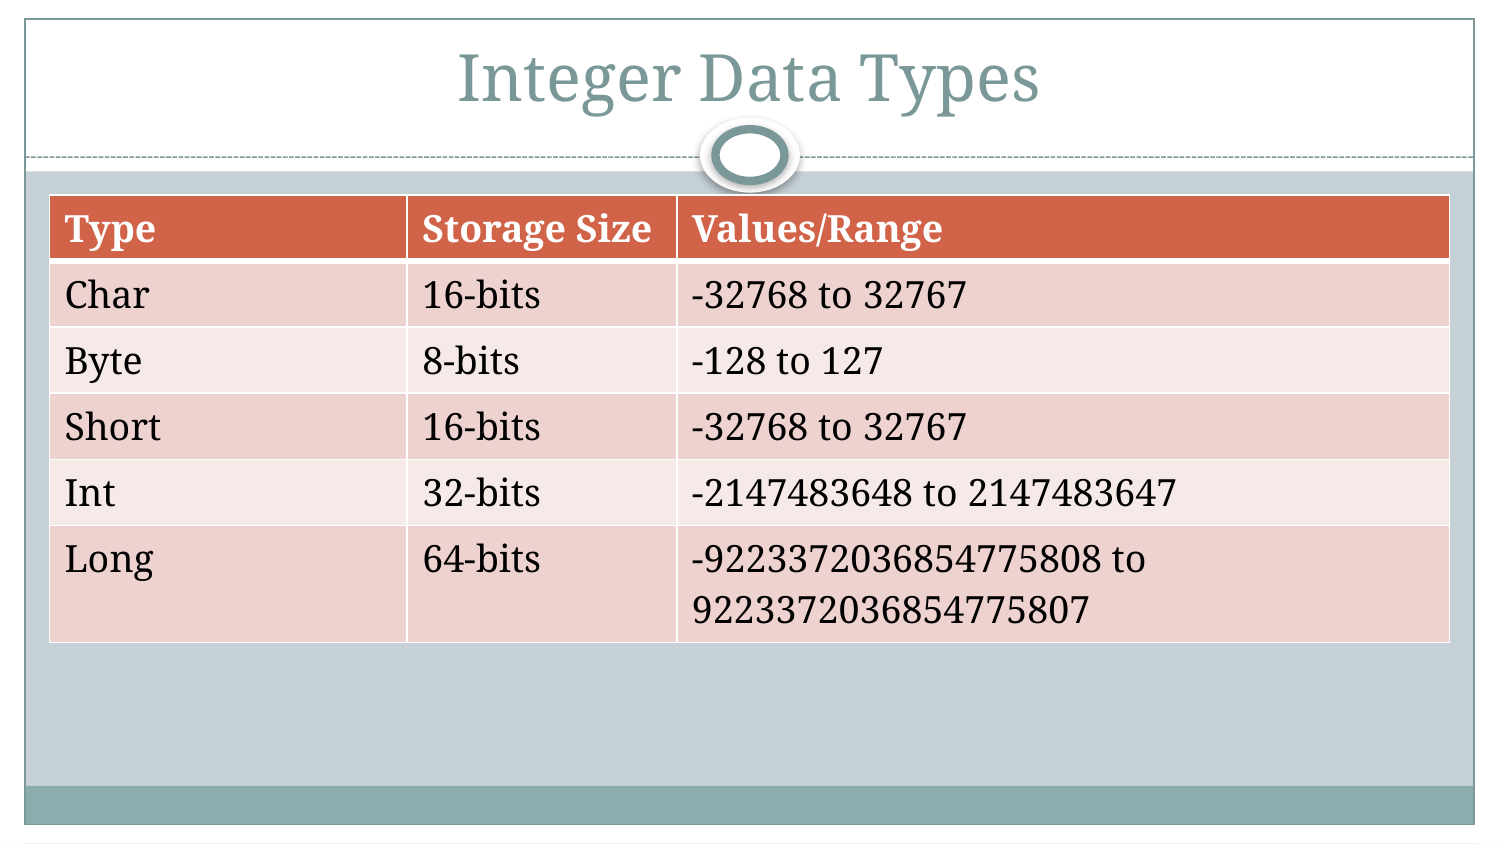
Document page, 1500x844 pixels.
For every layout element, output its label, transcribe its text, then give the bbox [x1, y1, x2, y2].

table_cell -32768 to 32767 [678, 264, 1449, 326]
table_cell Long [50, 526, 406, 642]
table_cell -2147483648 to 2147483647 [678, 460, 1449, 525]
table_cell 16-bits [408, 394, 676, 459]
table_cell 64-bits [408, 526, 676, 642]
title Integer Data Types [49, 28, 1450, 122]
table_cell Char [50, 264, 406, 326]
table_header Storage Size [408, 196, 676, 258]
table_cell -128 to 127 [678, 328, 1449, 392]
table_cell -9223372036854775808 to 9223372036854775807 [678, 526, 1449, 642]
table_cell 32-bits [408, 460, 676, 525]
table_header Type [50, 196, 406, 258]
table_cell Int [50, 460, 406, 525]
table_cell 16-bits [408, 264, 676, 326]
table_header Values/Range [678, 196, 1449, 258]
table_cell Short [50, 394, 406, 459]
table_cell Byte [50, 328, 406, 392]
table_cell 8-bits [408, 328, 676, 392]
table_cell -32768 to 32767 [678, 394, 1449, 459]
